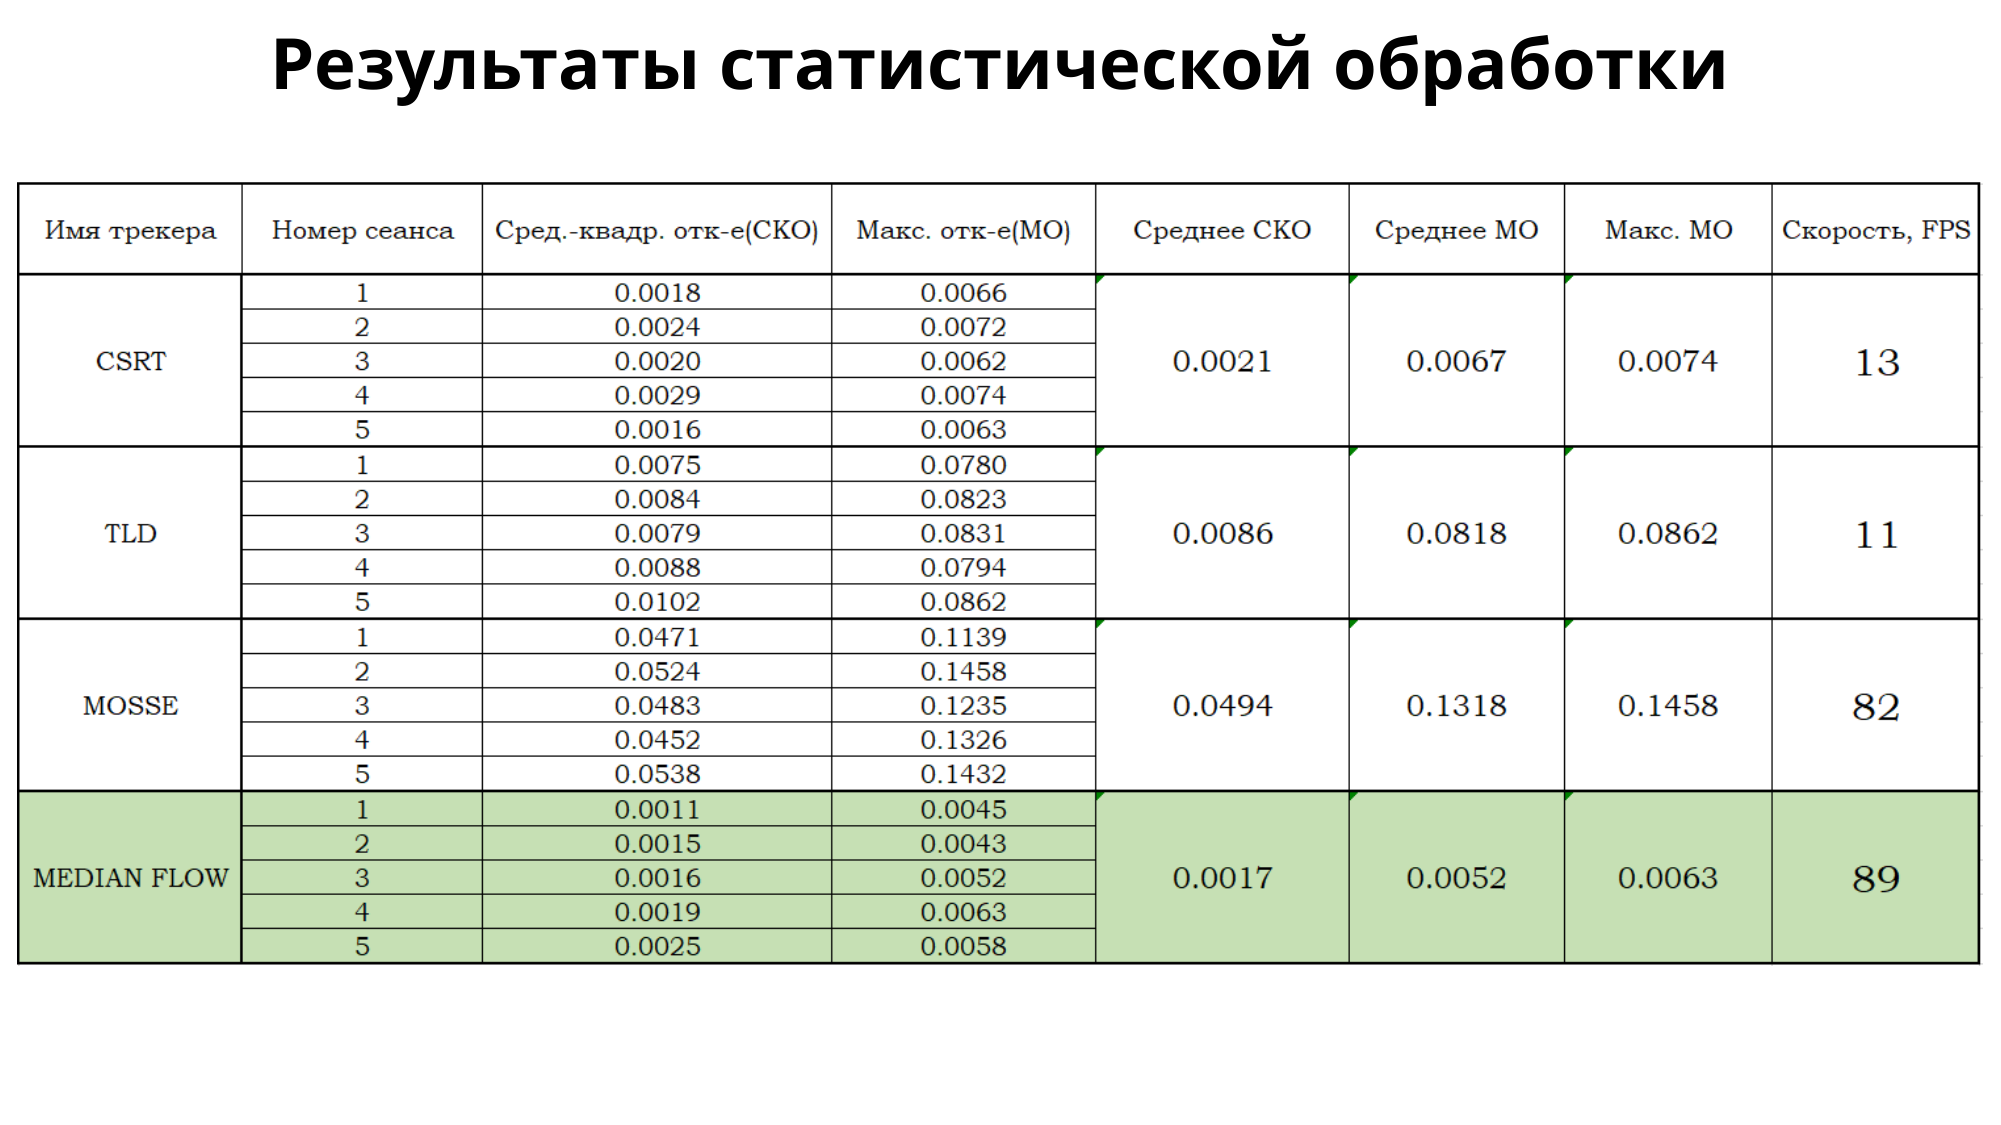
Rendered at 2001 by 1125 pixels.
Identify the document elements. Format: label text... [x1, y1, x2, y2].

picture [17, 181, 1983, 966]
text_box Результаты статистической обработки [137, 0, 1863, 133]
